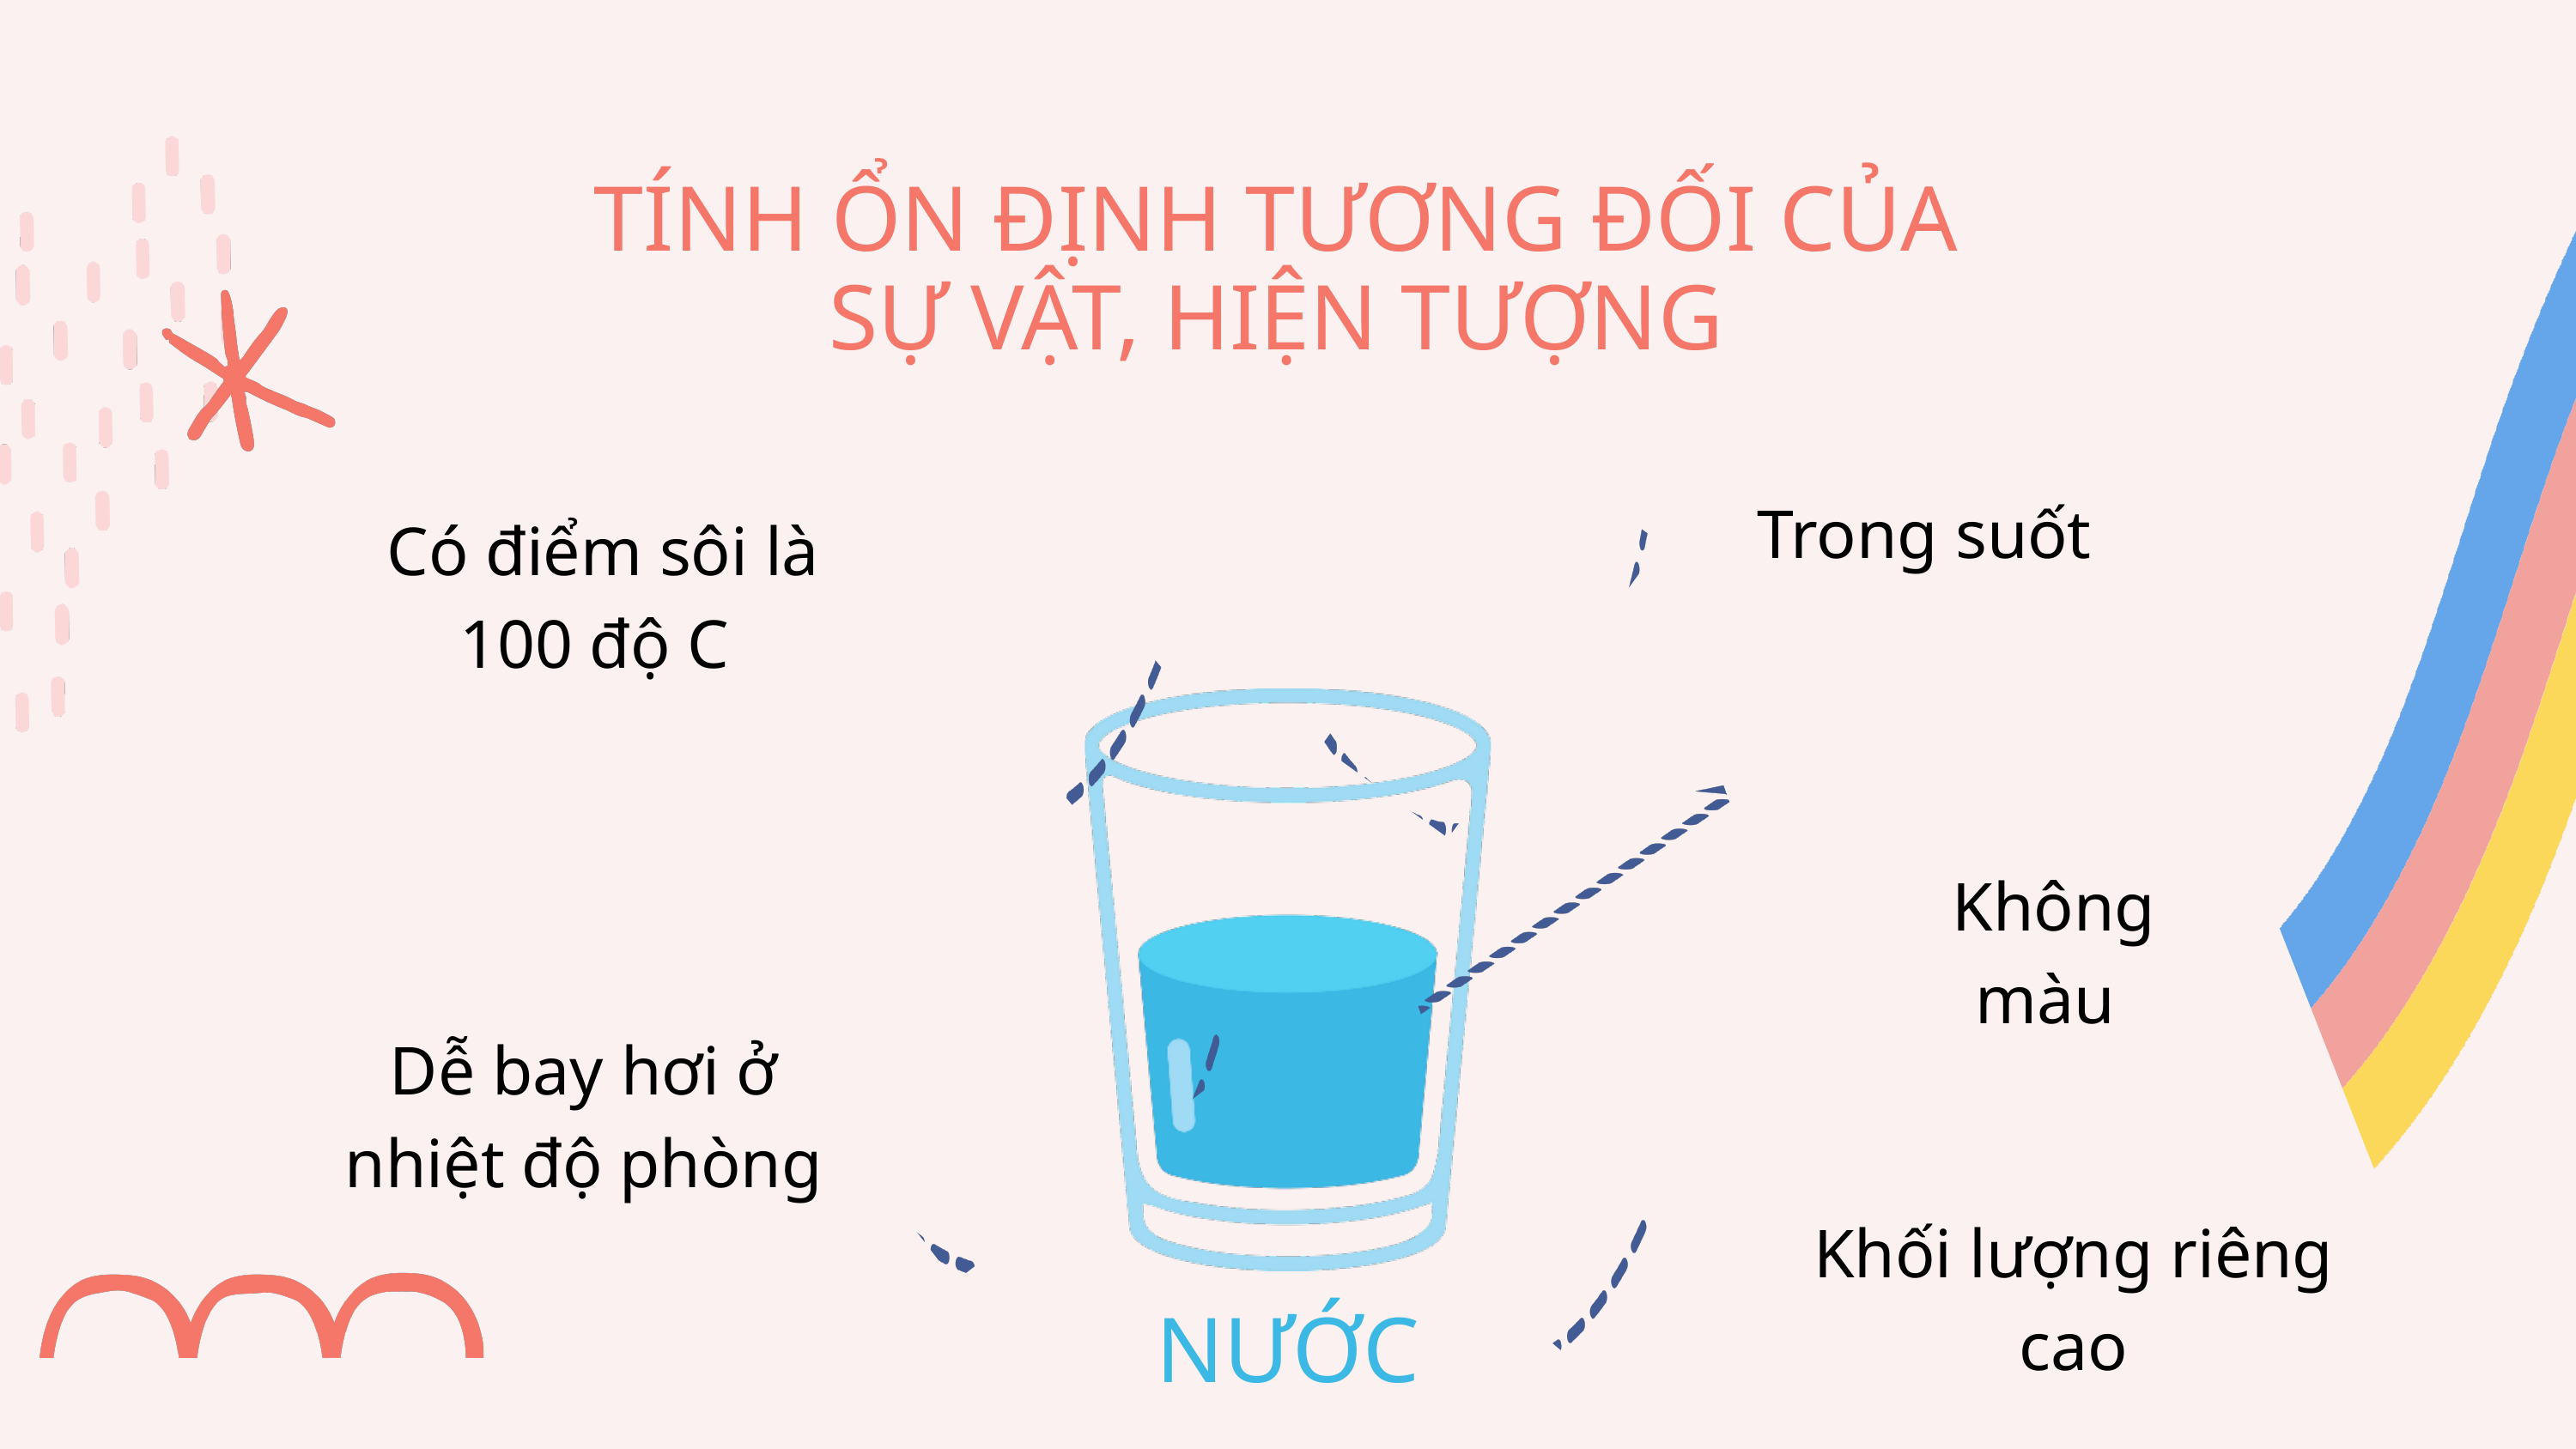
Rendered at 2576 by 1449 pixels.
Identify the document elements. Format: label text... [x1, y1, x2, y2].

text_box Không màu [1891, 852, 2216, 1038]
text_box Có điểm sôi là 100 độ C [347, 496, 860, 682]
text_box [859, 936, 1244, 1282]
text_box [0, 135, 234, 768]
text_box [161, 289, 336, 452]
text_box Khối lượng riêng cao [1785, 1198, 2362, 1384]
text_box [1380, 779, 1769, 1032]
text_box [1321, 1031, 1702, 1301]
text_box [860, 451, 1214, 831]
text_box [1084, 688, 1492, 1271]
text_box [1321, 451, 1662, 839]
text_box [39, 1270, 484, 1358]
text_box NƯỚC [521, 1301, 2054, 1401]
text_box Trong suốt [1754, 478, 2095, 572]
text_box TÍNH ỔN ĐỊNH TƯƠNG ĐỐI CỦA SỰ VẬT, HIỆN TƯỢNG [522, 171, 2054, 368]
text_box [1914, 0, 2576, 1304]
text_box Dễ bay hơi ở nhiệt độ phòng [307, 1015, 860, 1201]
